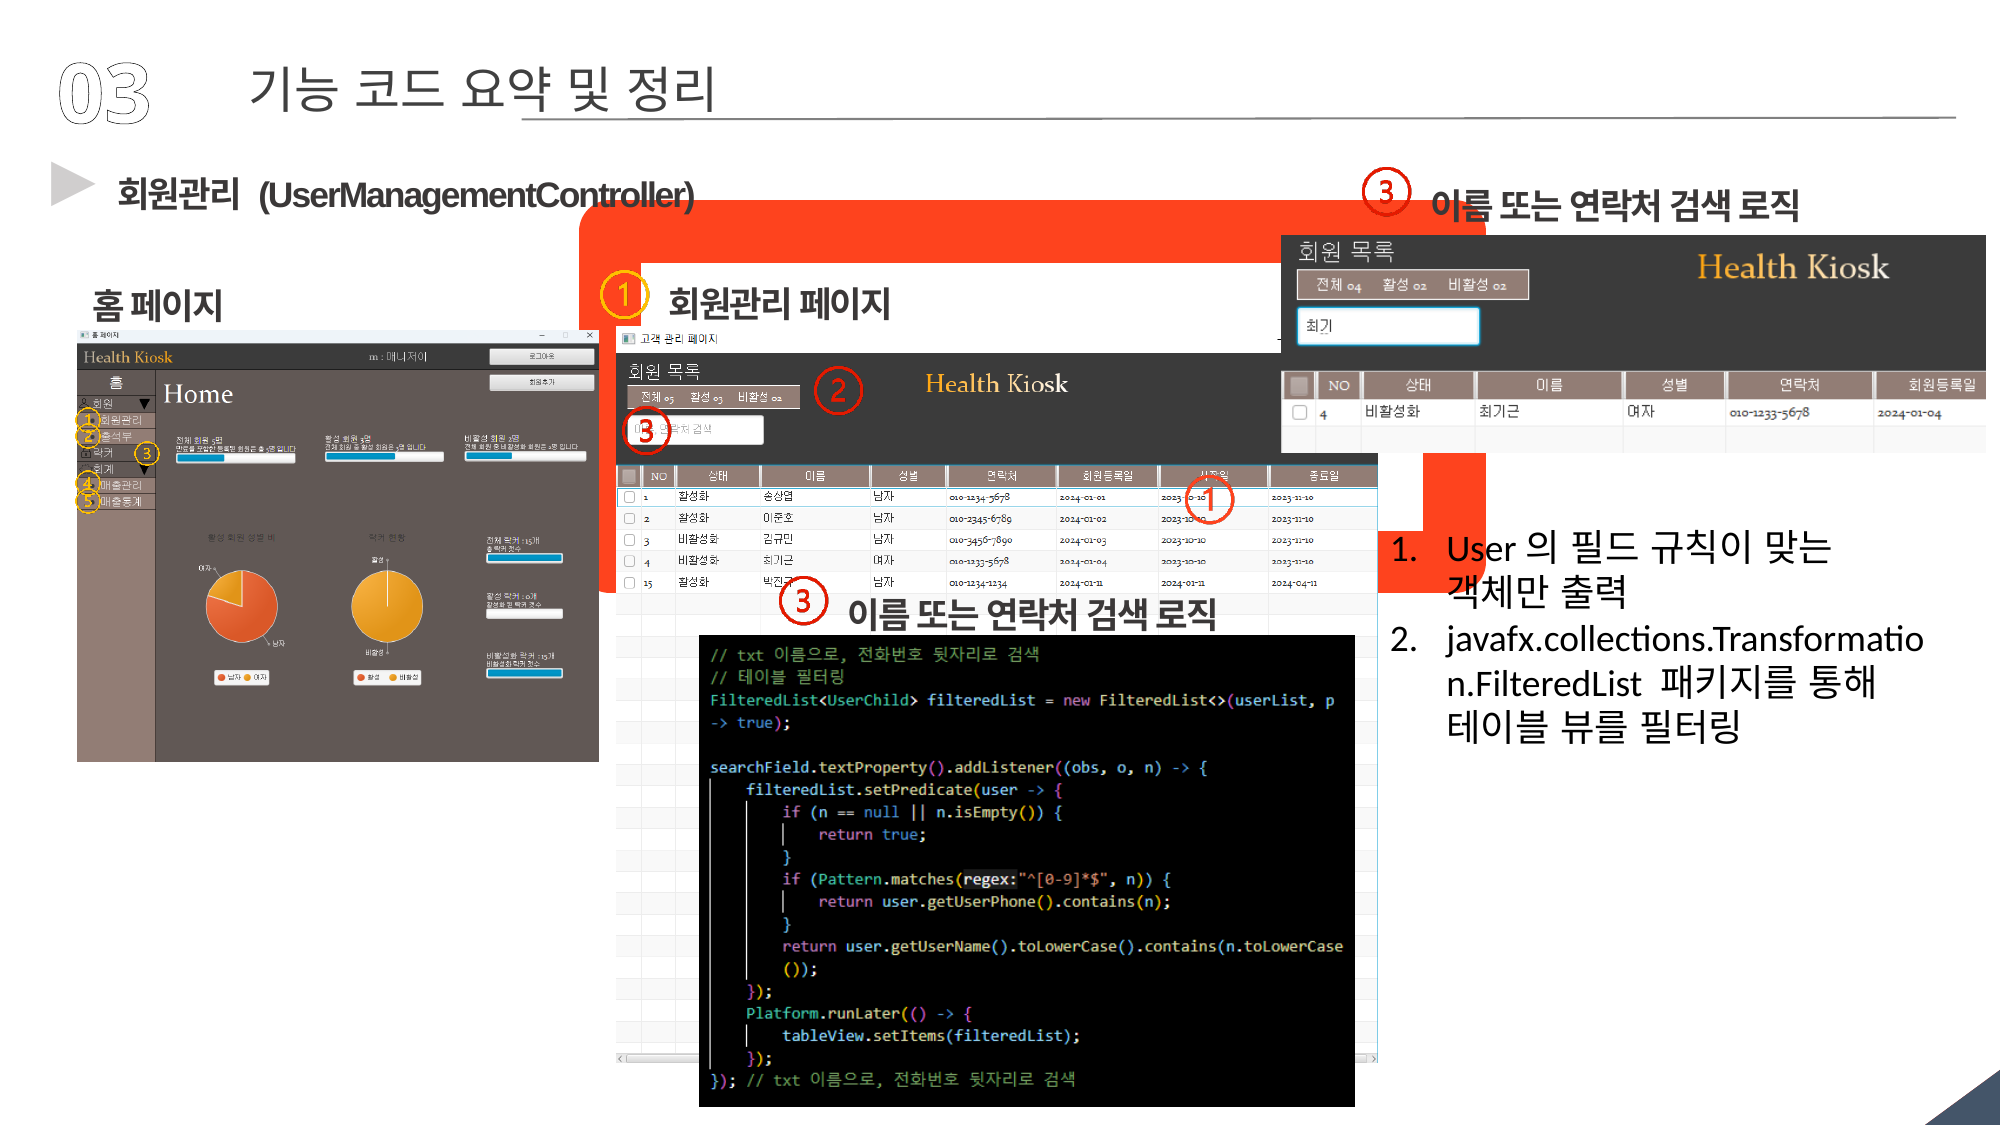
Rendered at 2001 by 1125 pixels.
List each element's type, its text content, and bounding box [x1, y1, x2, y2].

text_box [1378, 453, 1455, 516]
text_box User의 필드 규칙이 맞는 객체만 출력 javafx.collections.Transformation.FilteredList 패키지를 통해 테이블 뷰를 필터링 [1378, 516, 1958, 757]
text_box [610, 231, 1455, 326]
picture [1356, 161, 1416, 221]
text_box ▶ [36, 134, 119, 219]
text_box 홈 페이지 [77, 255, 303, 330]
picture [72, 330, 599, 762]
text_box 기능 코드 요약 및 정리 [233, 51, 734, 127]
picture [594, 264, 654, 324]
text_box 03 [41, 32, 233, 143]
picture [616, 235, 1986, 1107]
text_box 회원관리 페이지 [653, 253, 932, 326]
text_box 이름 또는 연락처 검색 로직 [1415, 155, 1892, 234]
text_box [610, 324, 653, 563]
text_box 회원관리 (UserManagementController) [102, 143, 736, 222]
